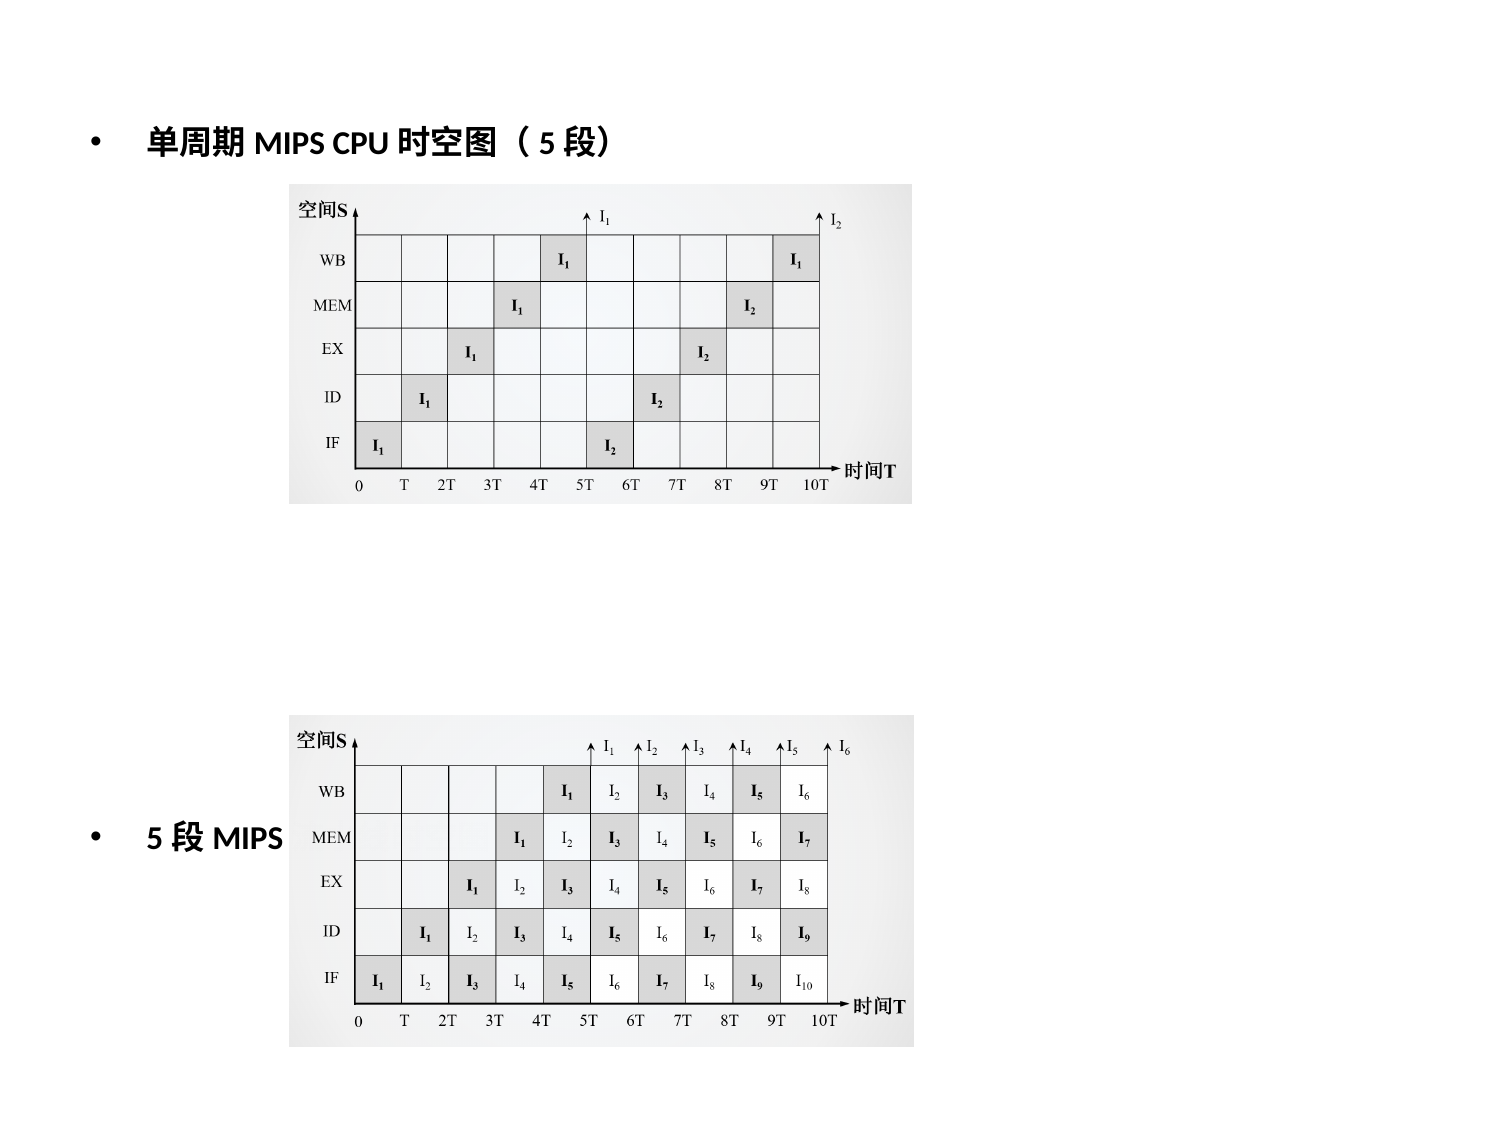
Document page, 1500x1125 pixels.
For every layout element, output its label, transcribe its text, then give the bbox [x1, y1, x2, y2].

list 单周期MIPS CPU时空图（5段） 5段MIPS流水线时空图 [75, 113, 1425, 857]
picture [289, 184, 912, 504]
picture [288, 715, 915, 1048]
